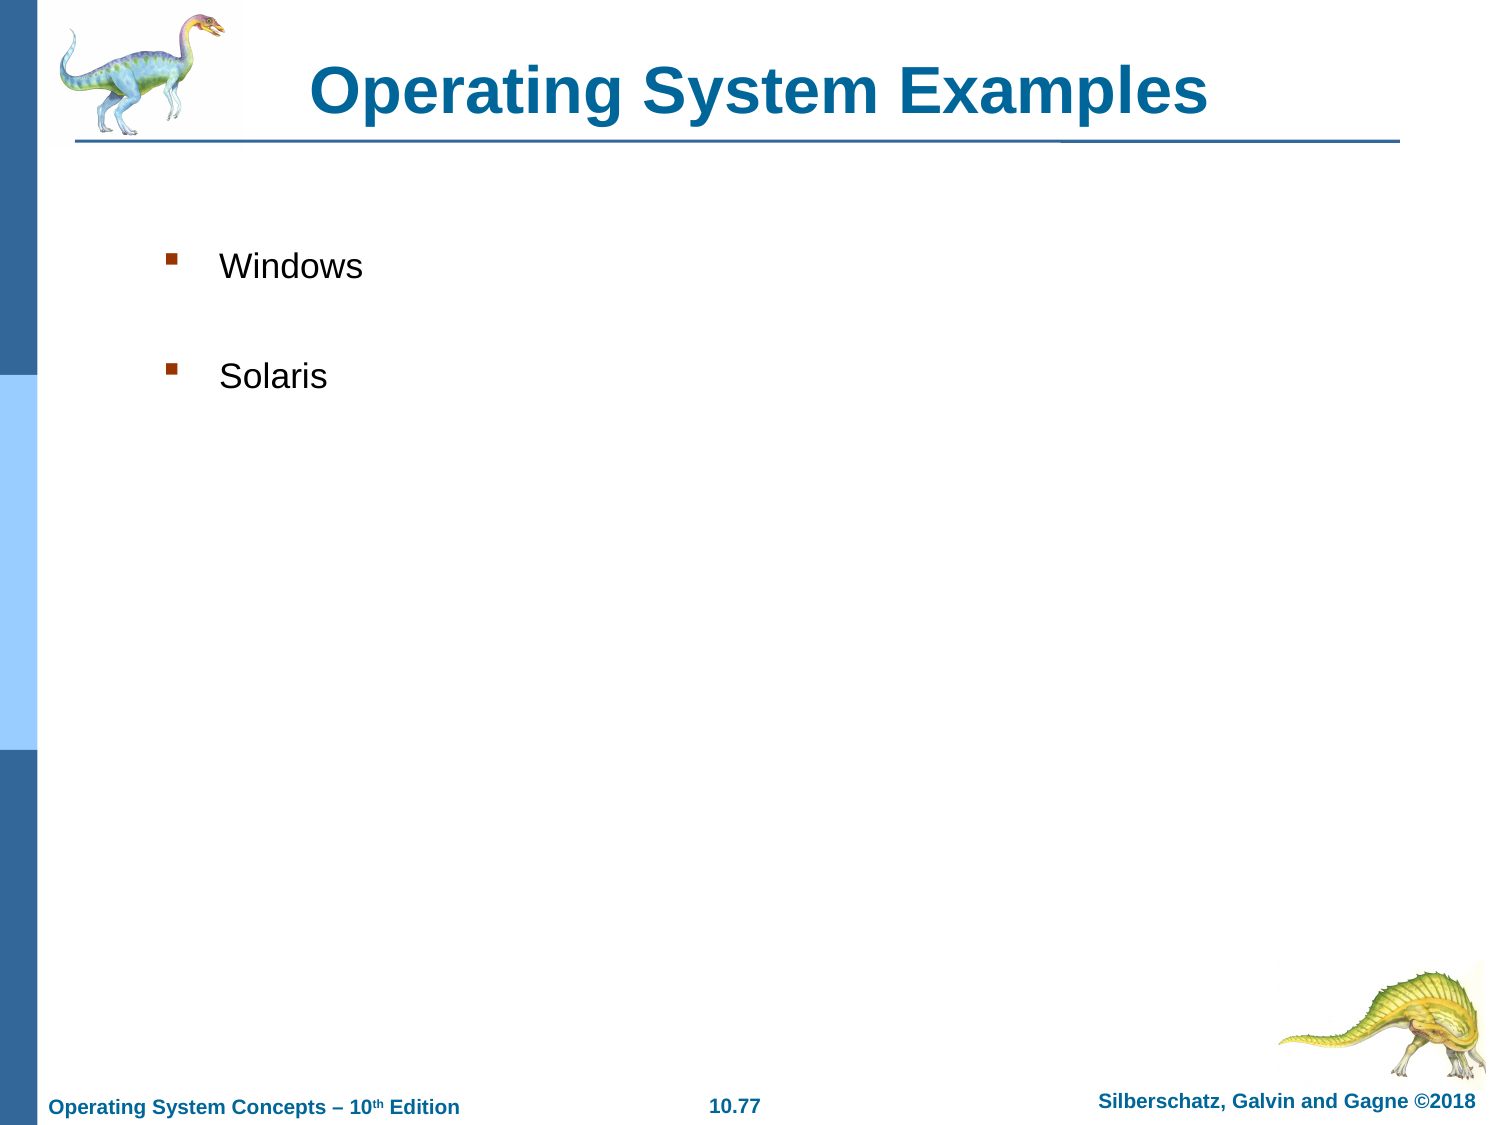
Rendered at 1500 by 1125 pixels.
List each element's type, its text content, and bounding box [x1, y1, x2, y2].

picture [46, 0, 243, 149]
list Windows Solaris [147, 235, 1354, 971]
picture [1275, 959, 1486, 1090]
title Operating System Examples [119, 39, 1401, 135]
